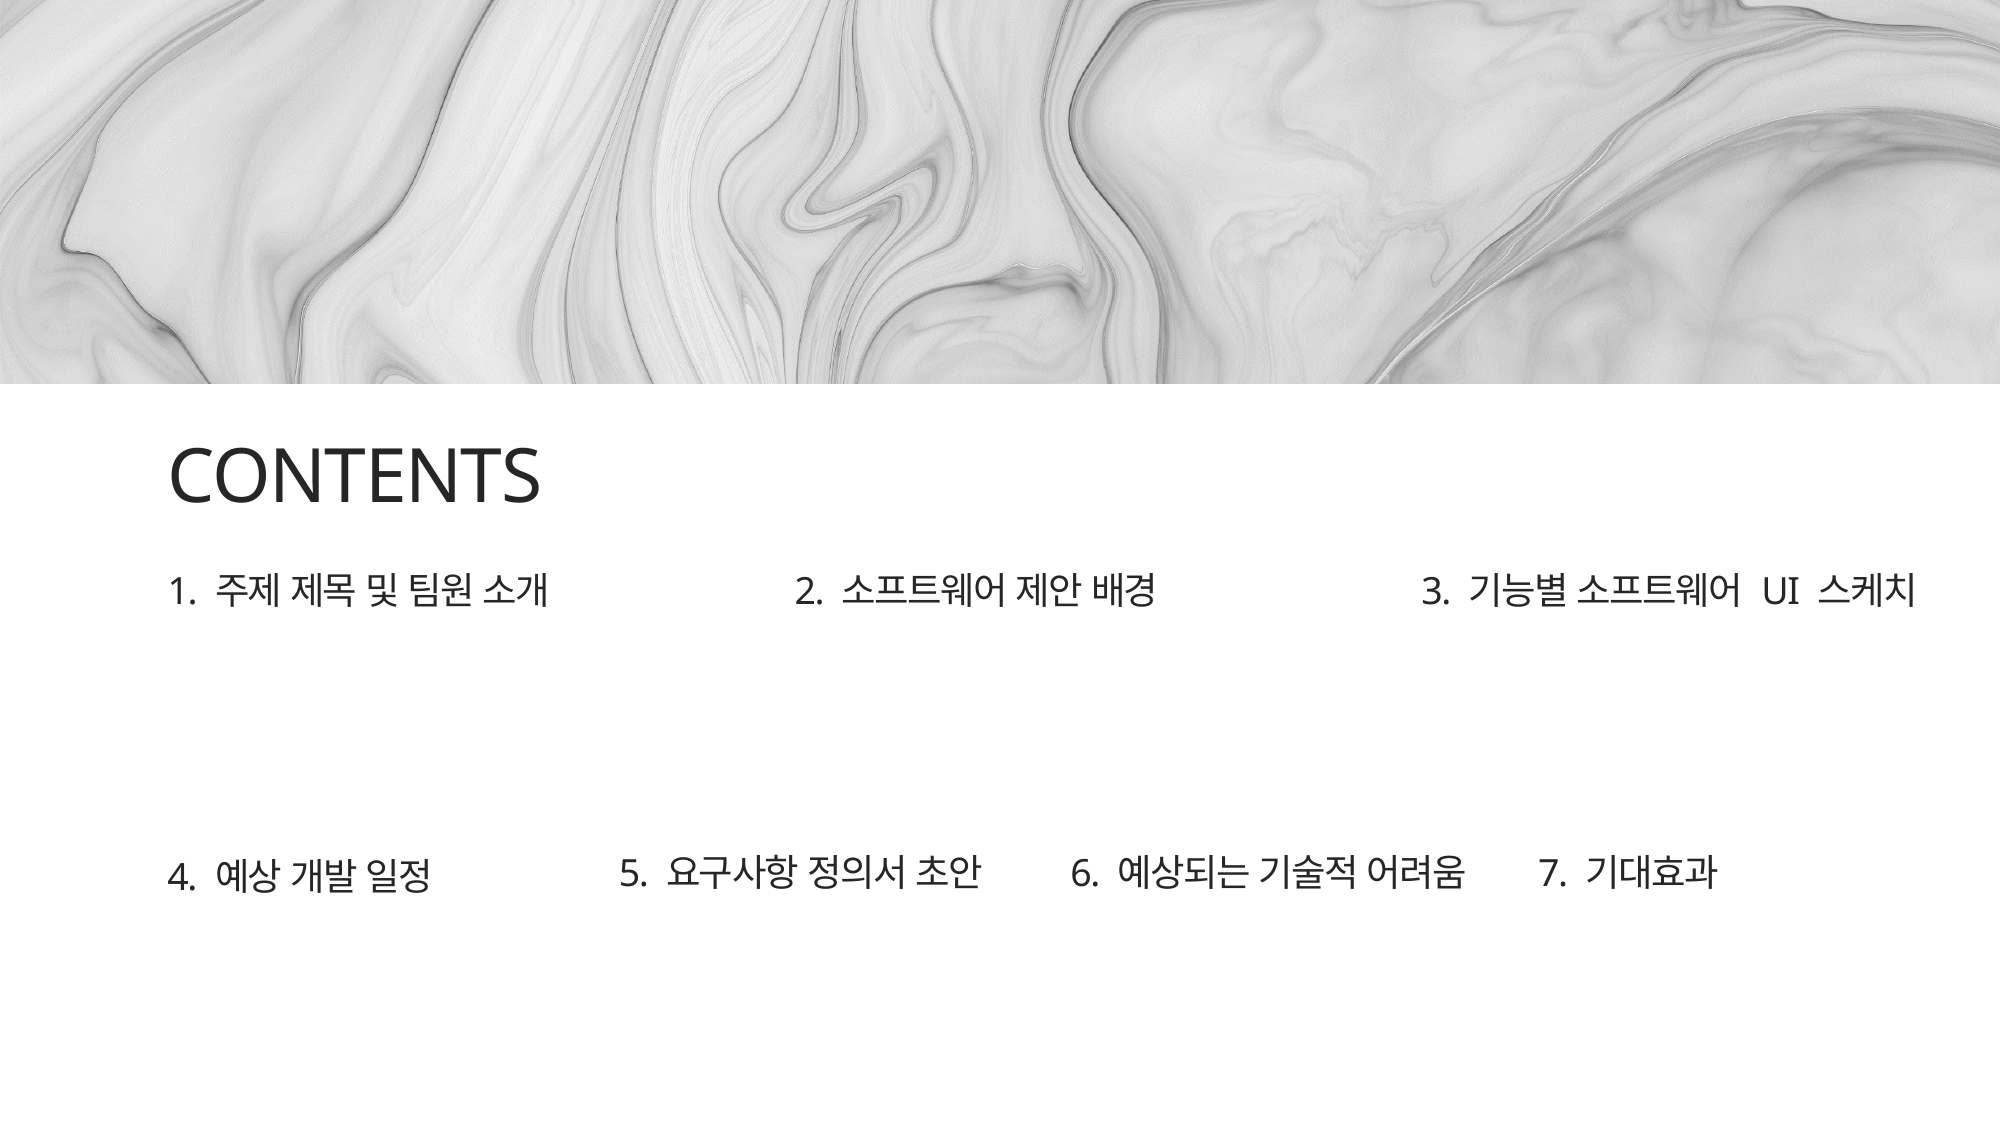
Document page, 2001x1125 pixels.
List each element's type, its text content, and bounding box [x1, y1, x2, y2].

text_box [618, 844, 1848, 892]
picture [0, 0, 2000, 384]
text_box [167, 562, 1946, 896]
text_box CONTENTS [167, 418, 604, 518]
